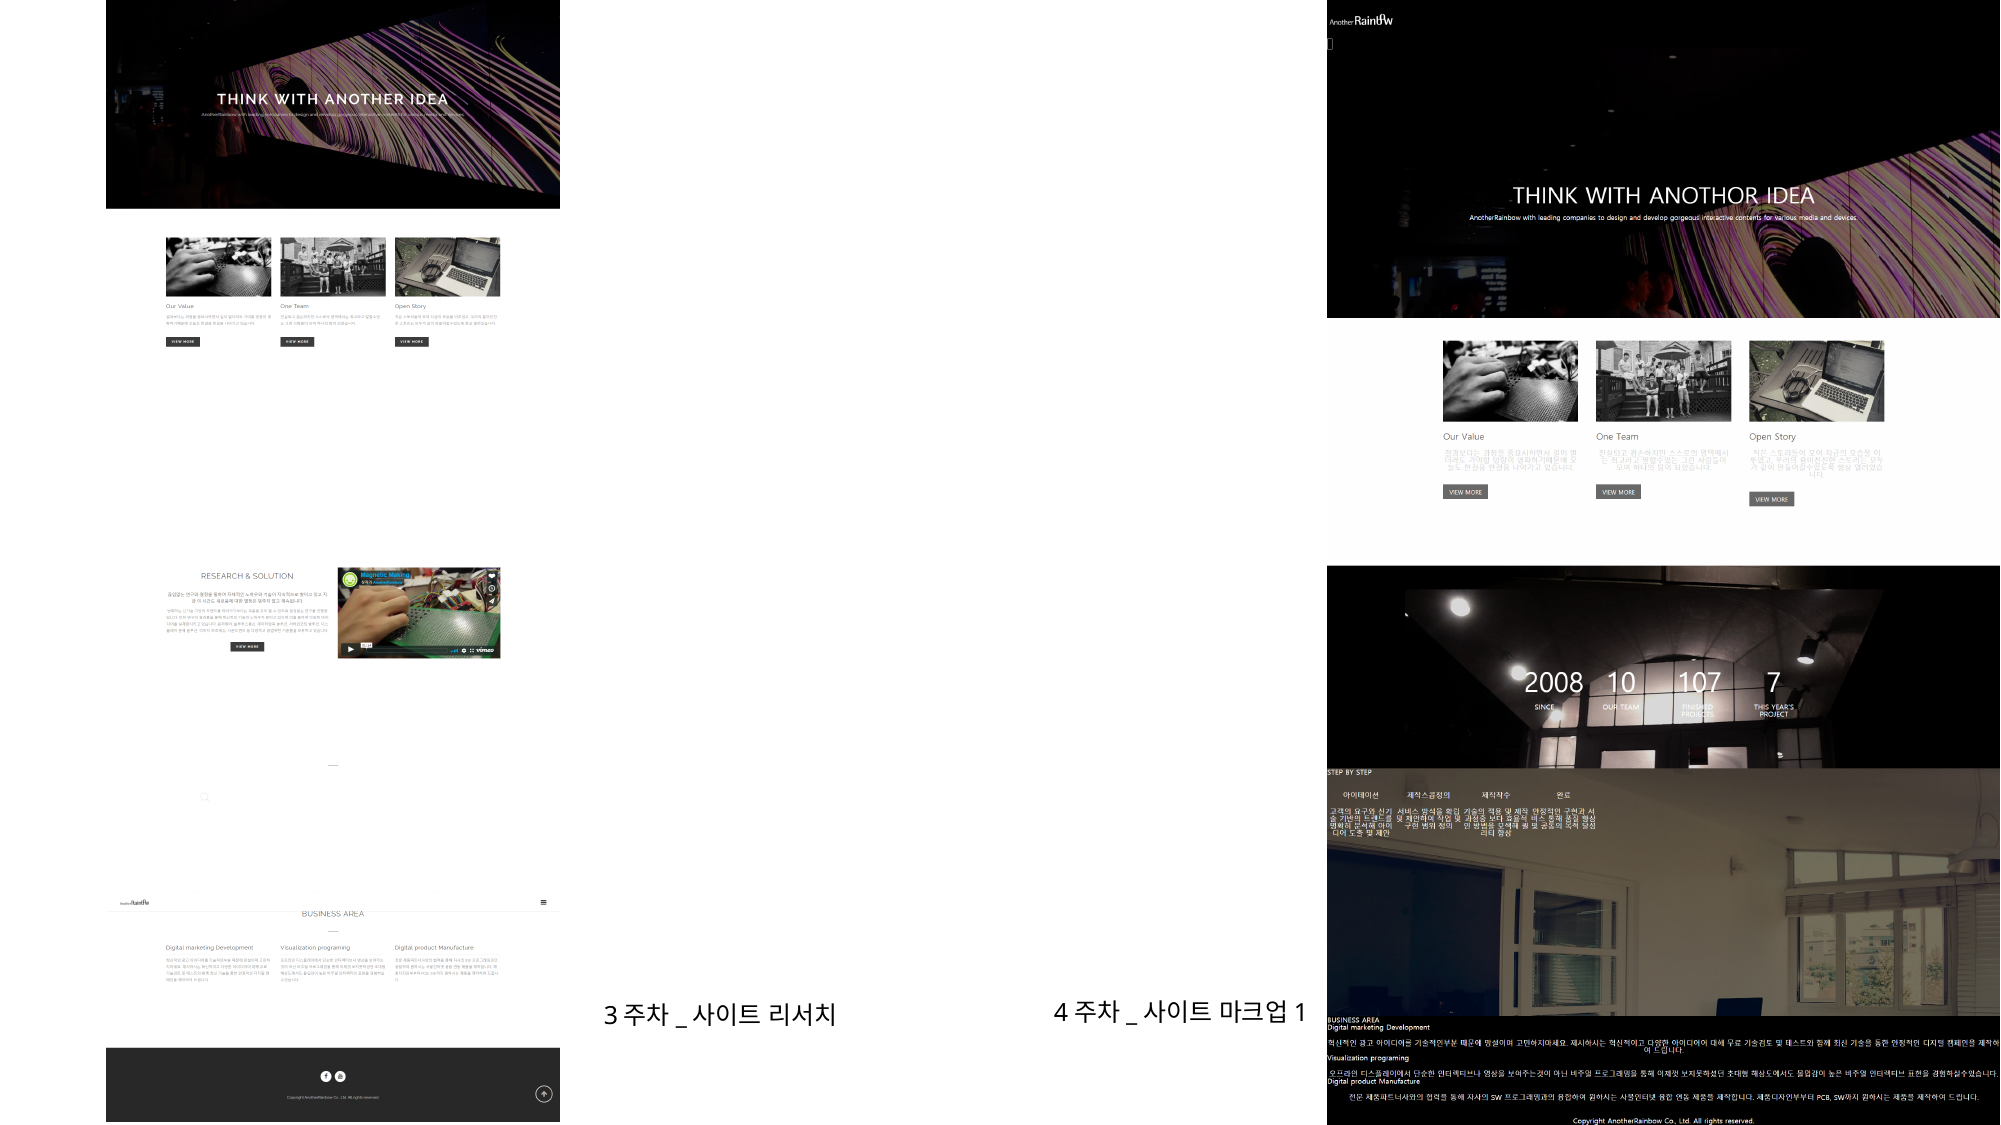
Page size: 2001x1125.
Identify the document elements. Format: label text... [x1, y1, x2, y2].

picture [106, 0, 560, 1122]
picture [1327, 0, 2000, 1125]
text_box 4주차_사이트 마크업1 [1038, 904, 1327, 1122]
text_box 3주차_사이트 리서치 [588, 907, 1327, 1125]
